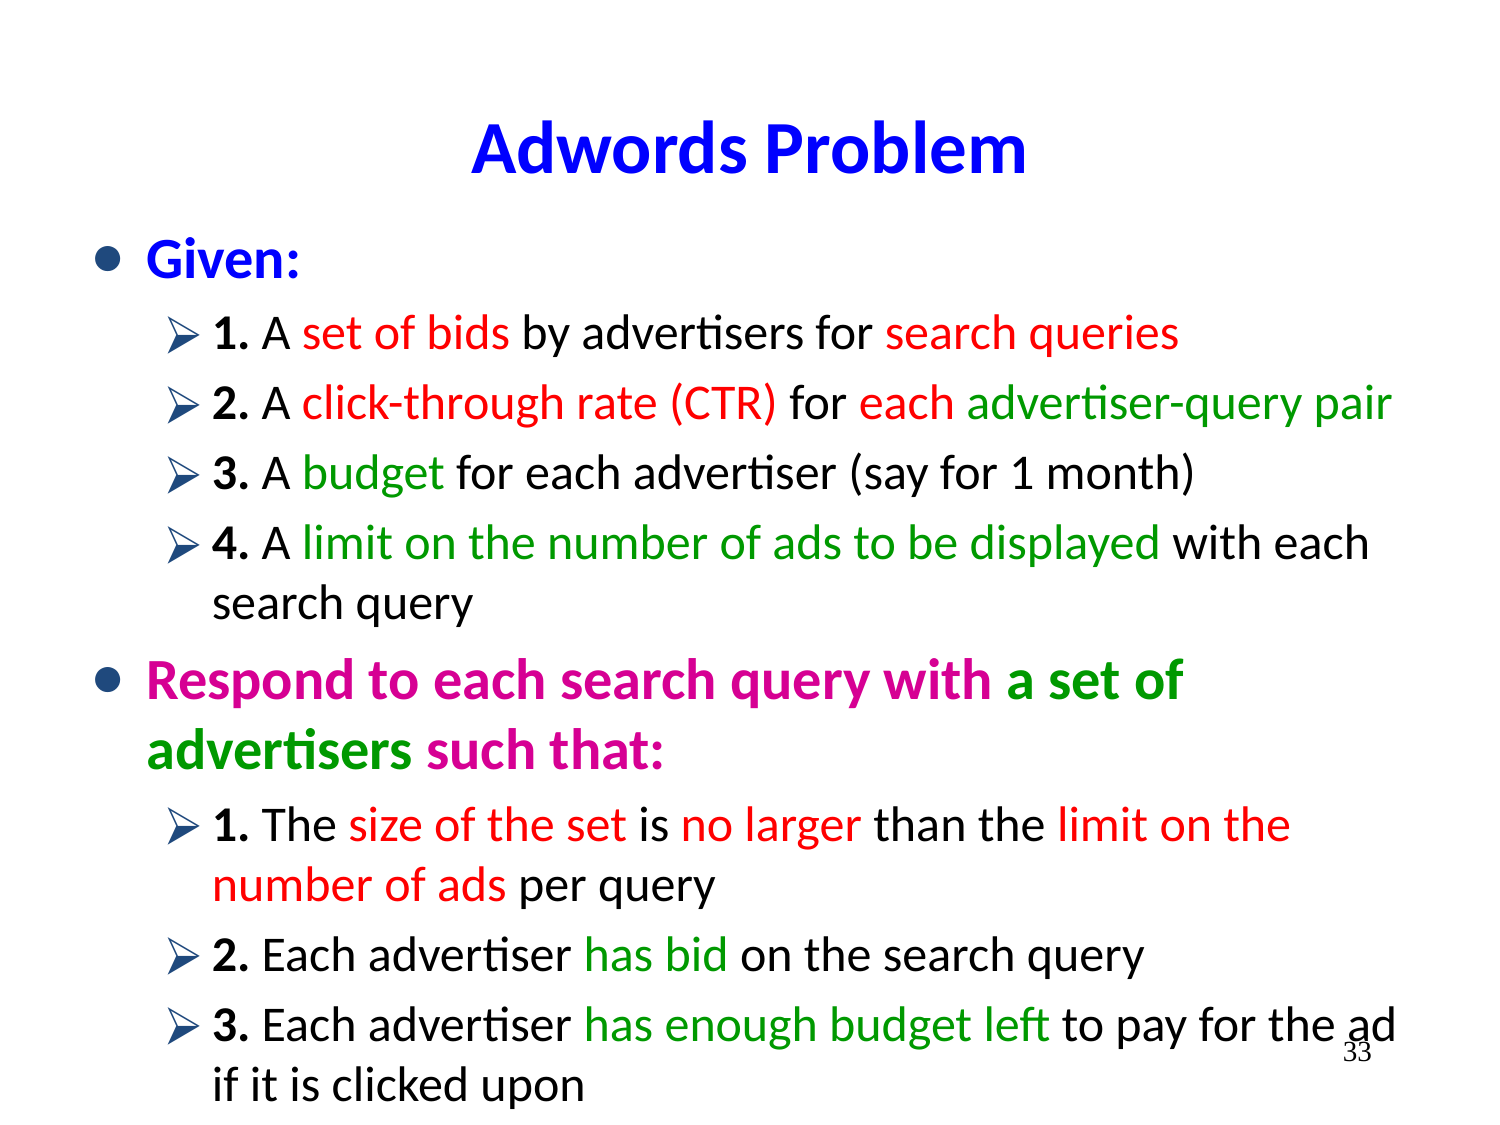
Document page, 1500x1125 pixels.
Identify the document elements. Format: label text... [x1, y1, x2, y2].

slide_number ‹#› [1074, 1025, 1388, 1100]
list Given: 1. A set of bids by advertisers for search queries 2. A click-through rate (CTR) for each advertiser-query pair 3. A budget for each advertiser (say for 1 month) 4. A limit on the number of ads to be displayed with each search query Respond to each search query with a set of advertisers such that: 1. The size of the set is no larger than the limit on the number of ads per query 2. Each advertiser has bid on the search query 3. Each advertiser has enough budget left to pay for the ad if it is clicked upon [75, 212, 1425, 1125]
title Adwords Problem [112, 50, 1388, 212]
